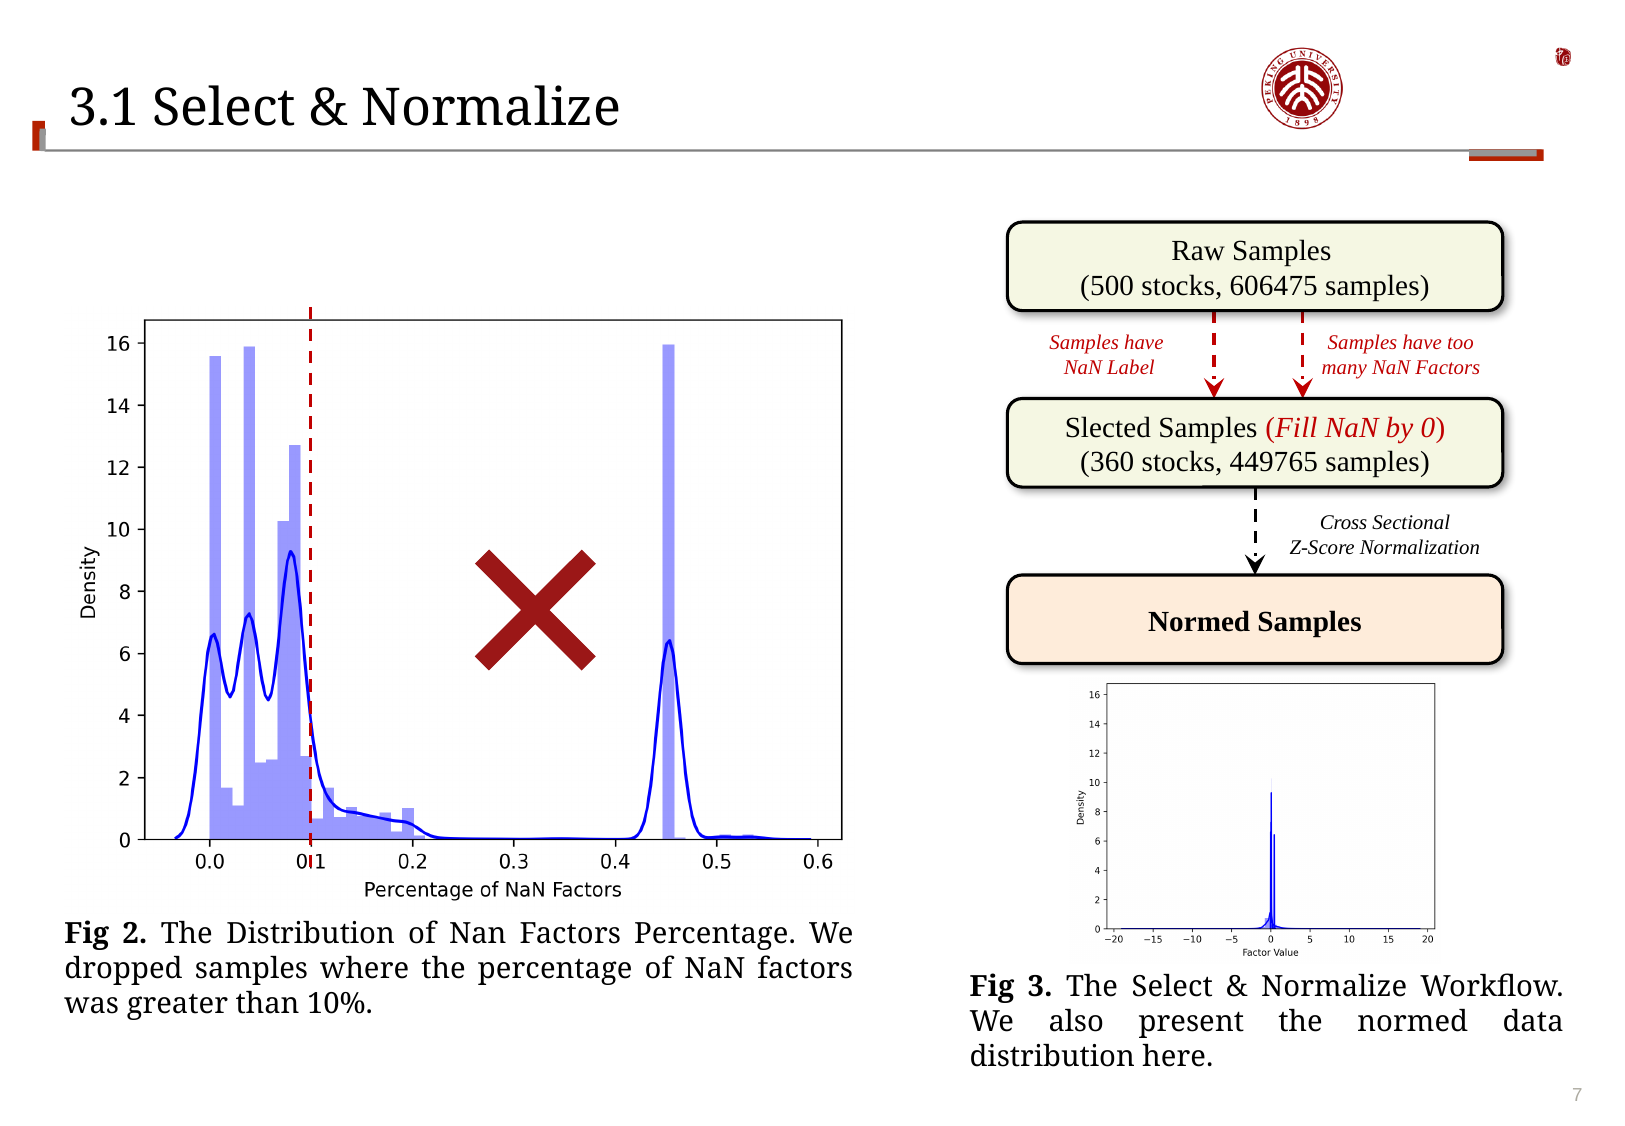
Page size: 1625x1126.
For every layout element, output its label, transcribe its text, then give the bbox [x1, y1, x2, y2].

picture [1259, 31, 1581, 141]
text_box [969, 221, 1565, 1073]
title 3.1 Select & Normalize [67, 60, 1256, 150]
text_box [64, 306, 855, 1020]
